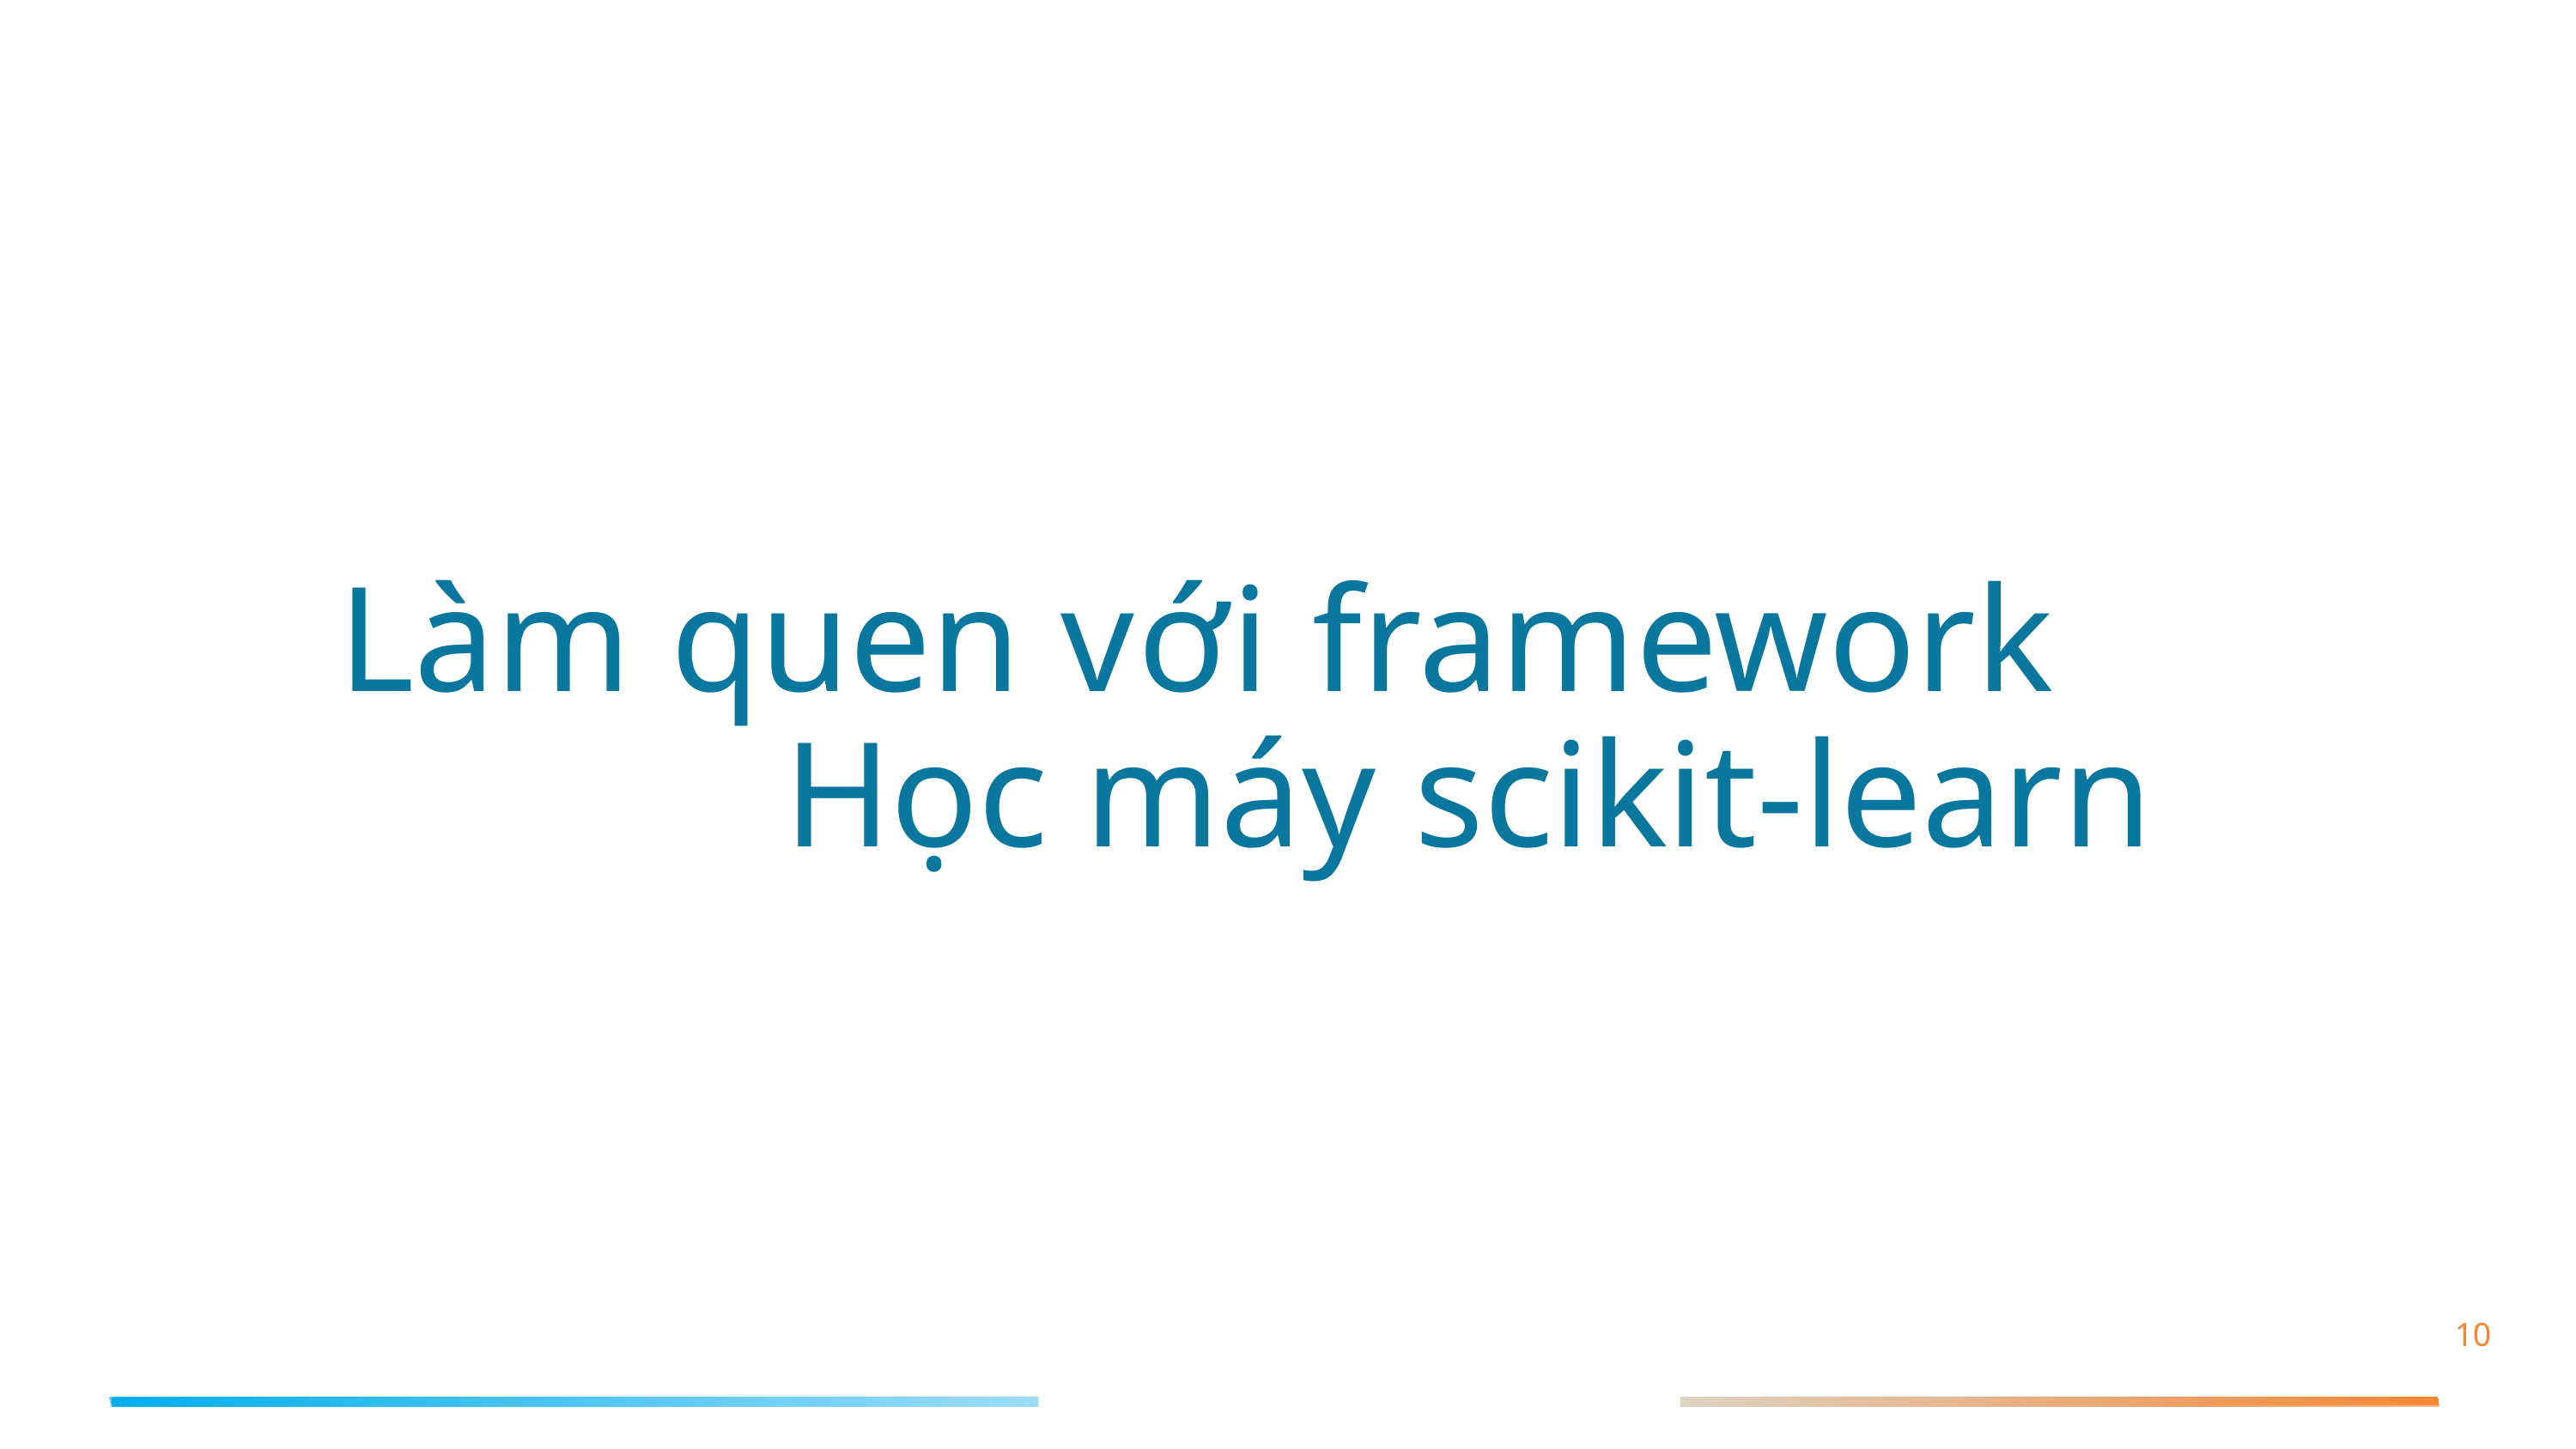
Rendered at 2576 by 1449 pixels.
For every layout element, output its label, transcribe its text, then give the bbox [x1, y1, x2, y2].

slide_number 10 [2452, 1320, 2498, 1449]
picture [1680, 1397, 2439, 1407]
picture [204, 1397, 1038, 1407]
title Làm quen với framework Học máy scikit-learn [337, 543, 2239, 876]
